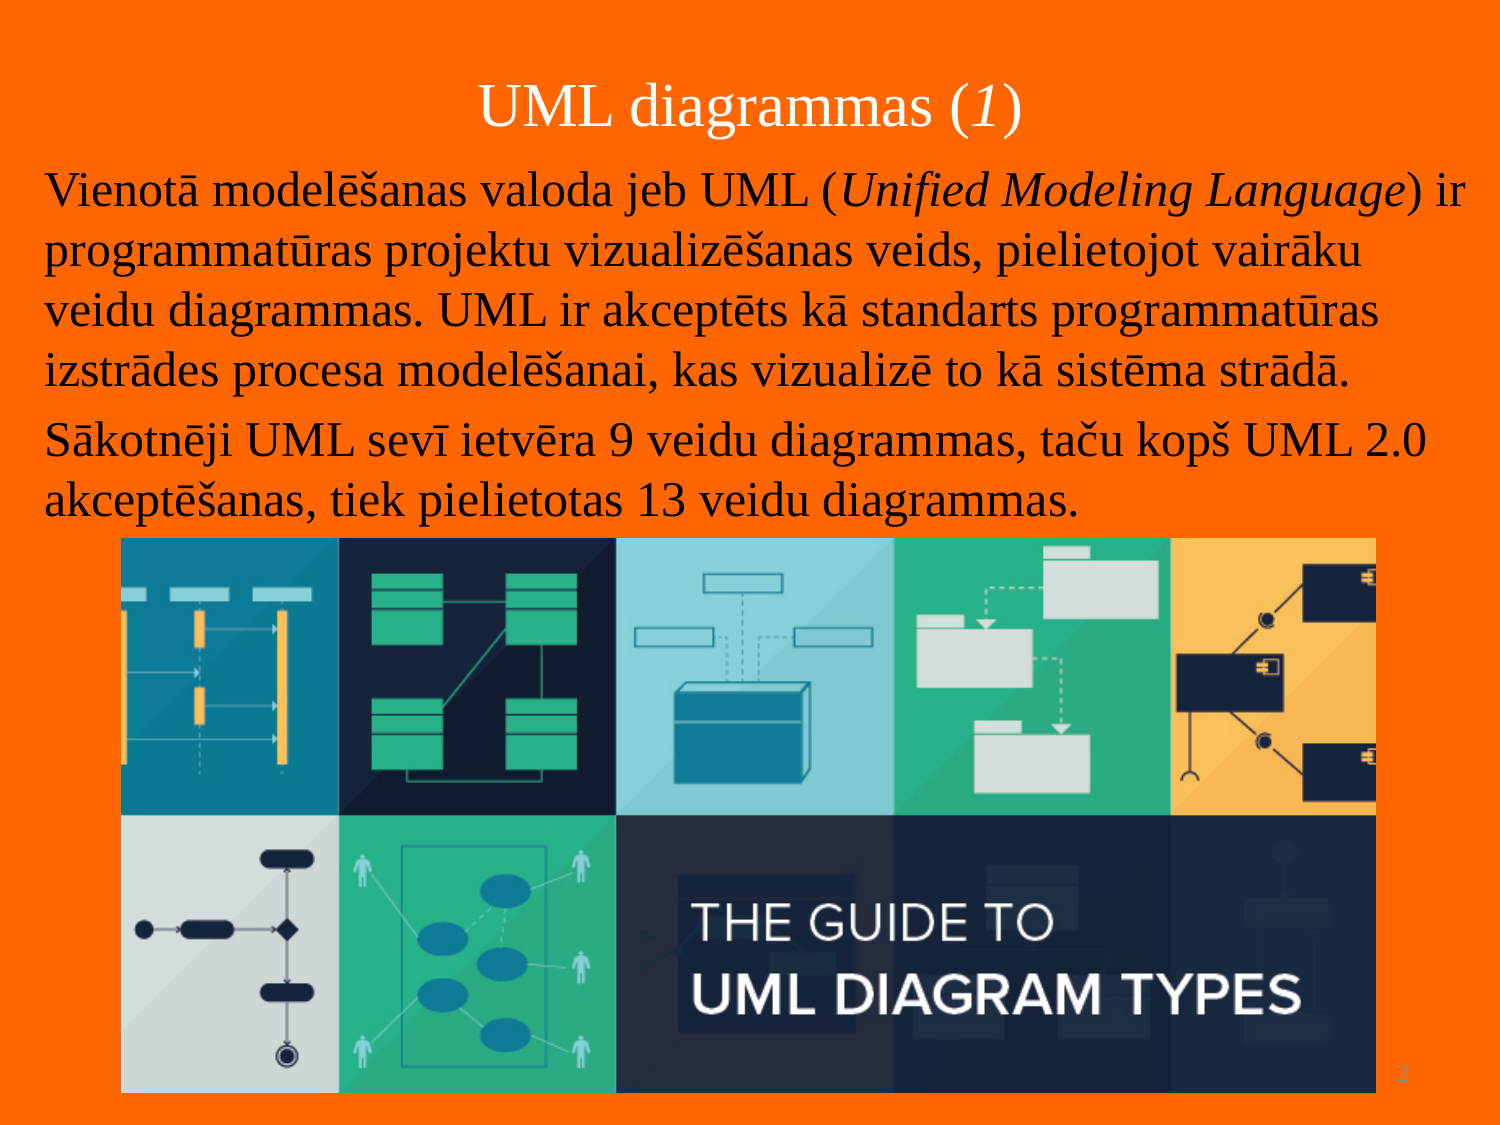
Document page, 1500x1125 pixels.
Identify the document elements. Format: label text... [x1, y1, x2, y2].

list Vienotā modelēšanas valoda jeb UML (Unified Modeling Language) ir programmatūras projektu vizualizēšanas veids, pielietojot vairāku veidu diagrammas. UML ir akceptēts kā standarts programmatūras izstrādes procesa modelēšanai, kas vizualizē to kā sistēma strādā. Sākotnēji UML sevī ietvēra 9 veidu diagrammas, taču kopš UML 2.0 akceptēšanas, tiek pielietotas 13 veidu diagrammas. [29, 149, 1483, 1106]
slide_number 2 [1074, 1042, 1425, 1103]
title UML diagrammas (1) [75, 7, 1425, 149]
picture [121, 538, 1377, 1093]
